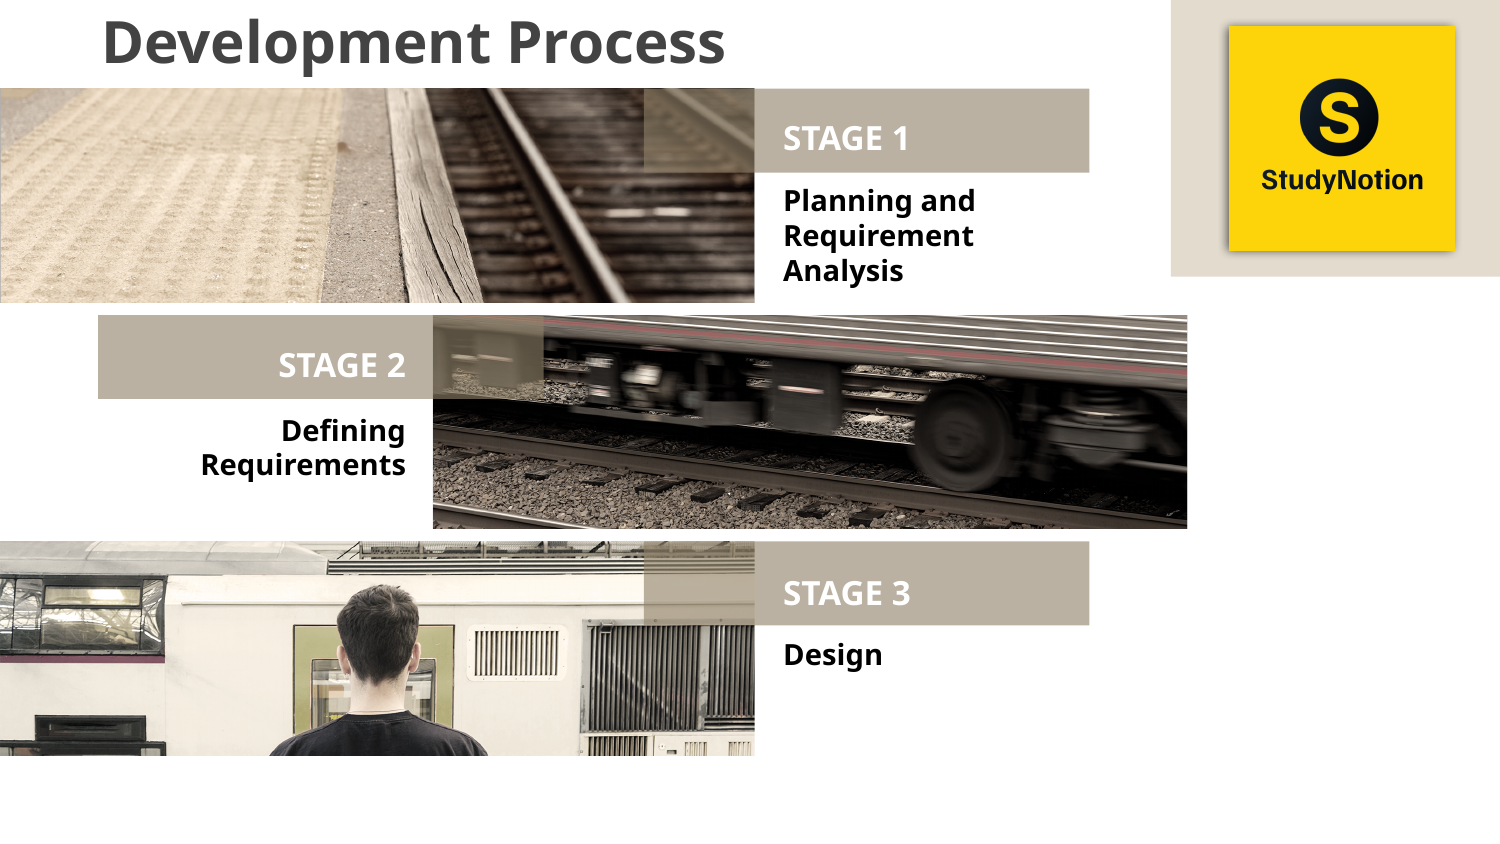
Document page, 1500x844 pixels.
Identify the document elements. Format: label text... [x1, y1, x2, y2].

title STAGE 2 [57, 335, 422, 399]
picture [0, 88, 755, 303]
text_box [755, 541, 1090, 626]
text_box [755, 88, 1090, 173]
picture [0, 541, 755, 756]
text_box [1170, 0, 1500, 277]
picture [432, 314, 1188, 529]
picture [1229, 25, 1455, 251]
title STAGE 3 [768, 563, 1175, 627]
subtitle Defining Requirements [150, 399, 422, 521]
subtitle Planning and Requirement Analysis [768, 173, 1090, 292]
title STAGE 1 [768, 108, 1170, 173]
text_box [98, 315, 430, 399]
subtitle Design [768, 627, 1132, 804]
title Development Process [86, 0, 887, 80]
